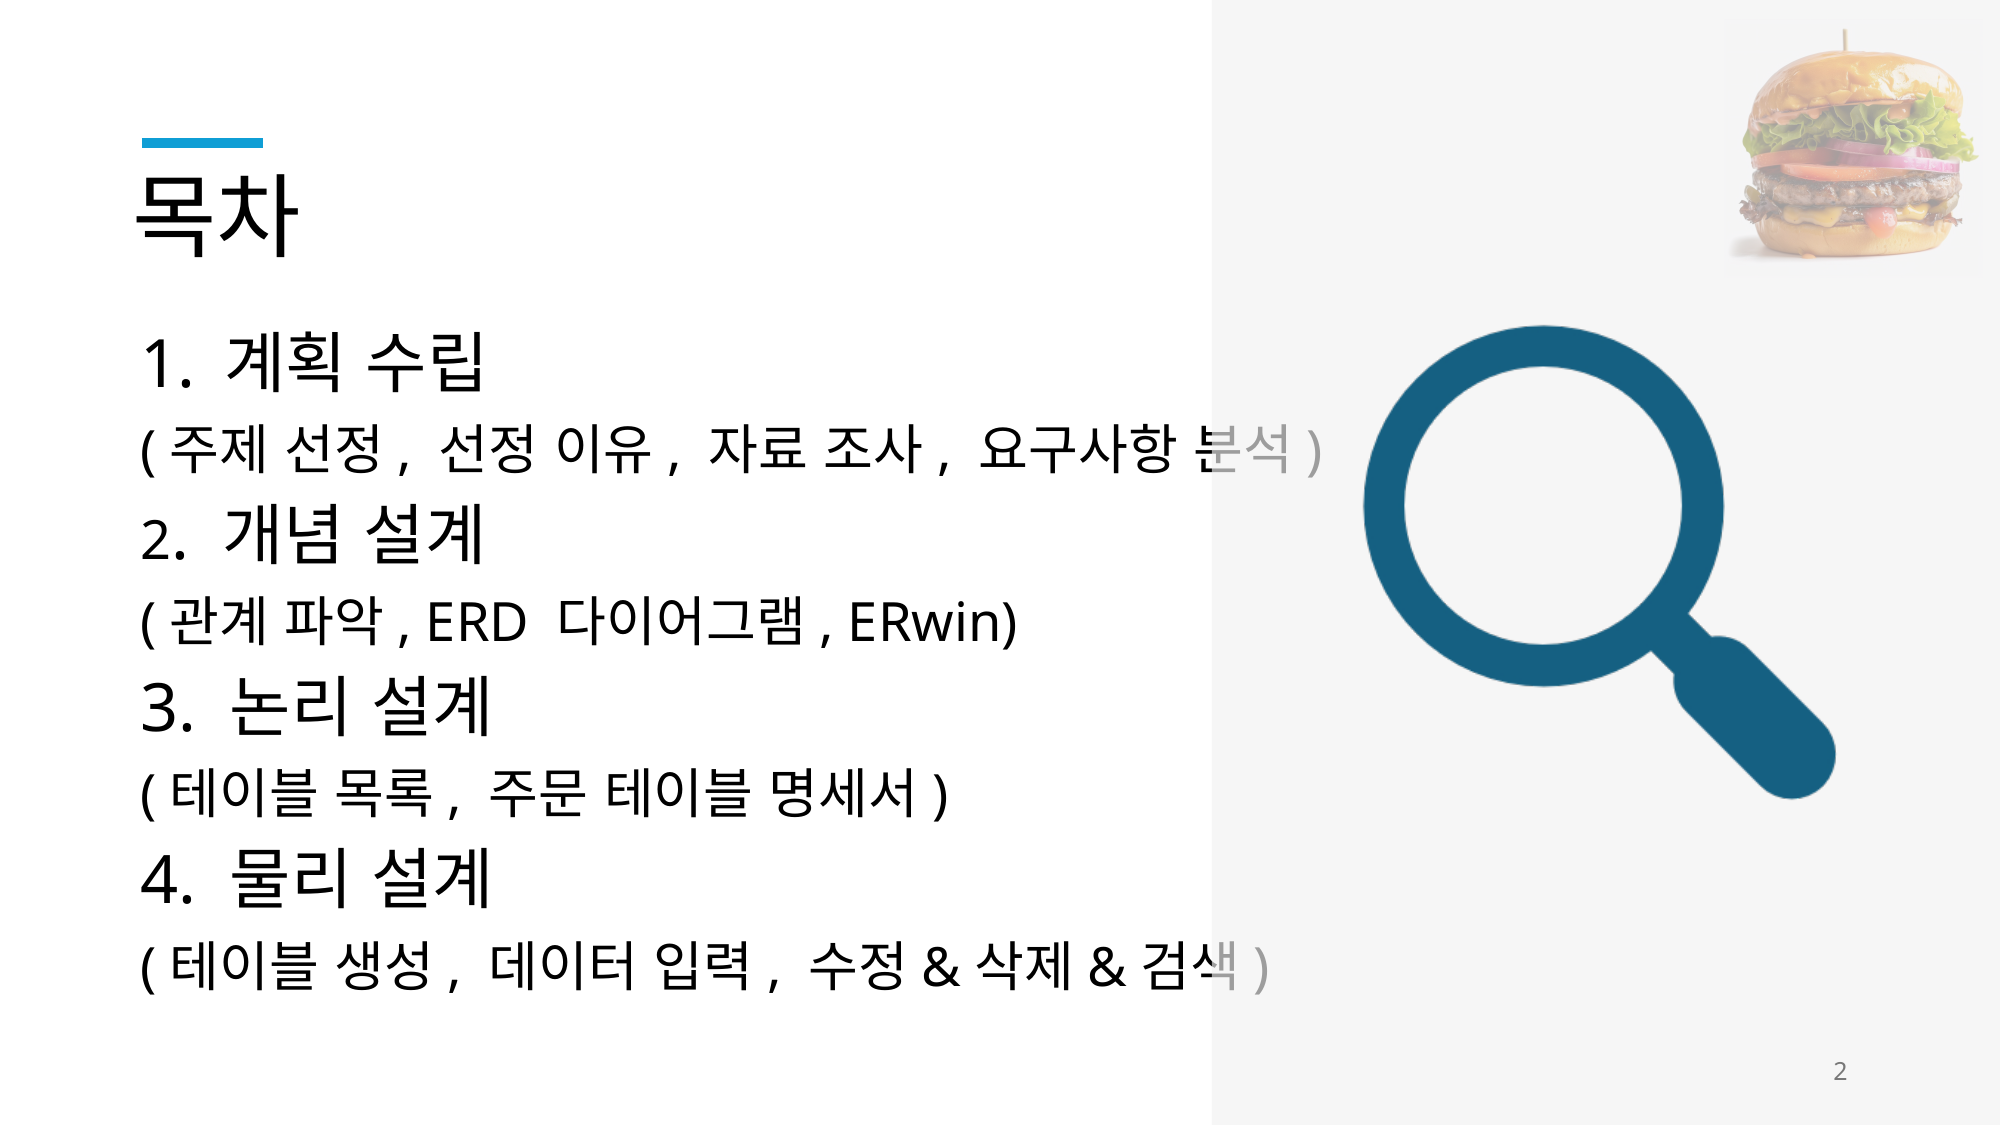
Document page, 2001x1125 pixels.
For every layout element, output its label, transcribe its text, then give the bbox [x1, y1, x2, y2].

title 목차 [117, 163, 1068, 394]
slide_number 2 [1412, 1042, 1863, 1103]
list 계획 수립 (주제 선정, 선정 이유, 자료 조사, 요구사항 분석) 2. 개념 설계 (관계 파악, ERD 다이어그램, ERwin) 3. 논리 설계 (테이블 목록, 주문 테이블 명세서) 4. 물리 설계 (테이블 생성, 데이터 입력, 수정&삭제&검색) [125, 322, 1210, 1057]
text_box [1210, 0, 2000, 1125]
picture [1315, 278, 1884, 846]
